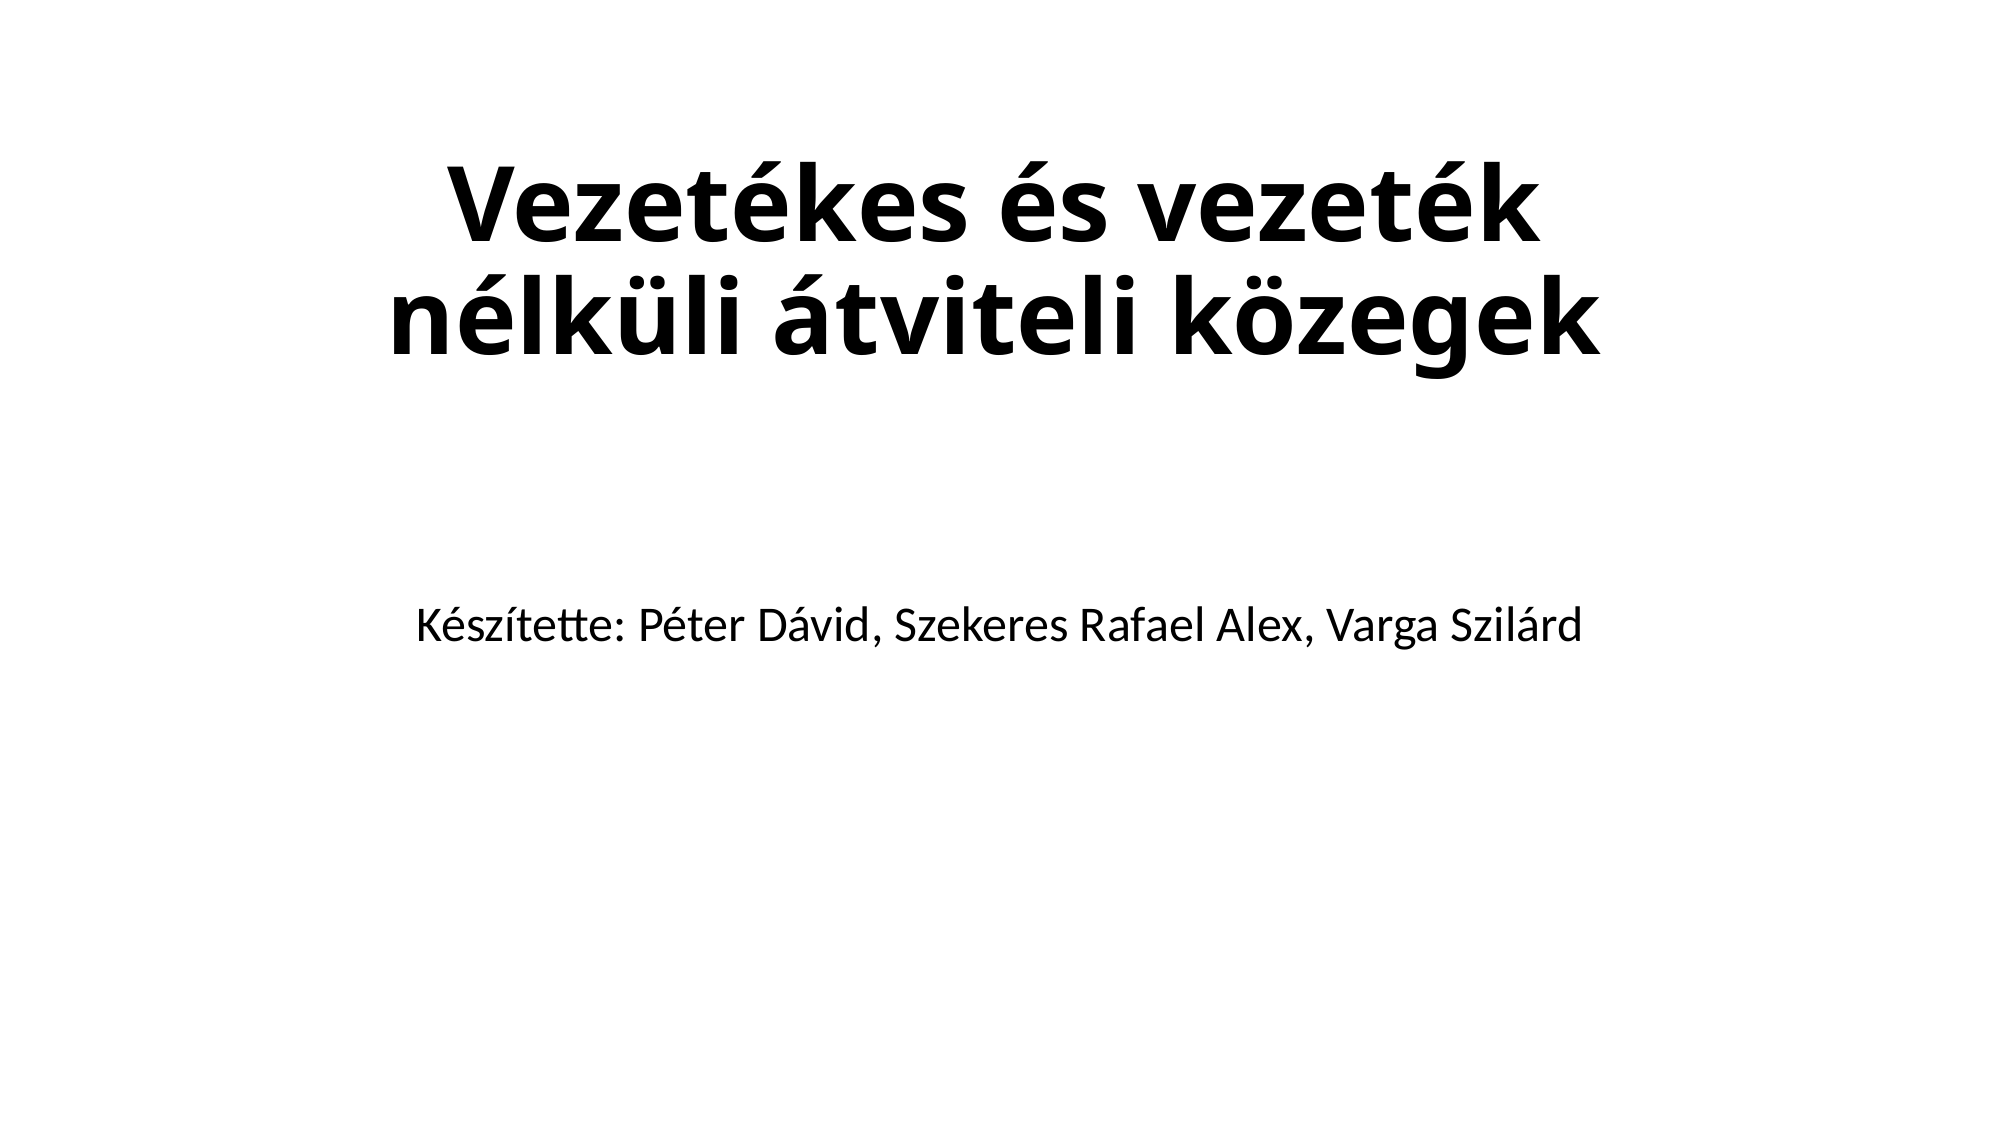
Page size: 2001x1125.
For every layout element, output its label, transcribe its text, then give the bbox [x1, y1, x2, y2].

subtitle Készítette: Péter Dávid, Szekeres Rafael Alex, Varga Szilárd [249, 590, 1750, 863]
title Vezetékes és vezeték nélküli átviteli közegek [244, 172, 1745, 565]
